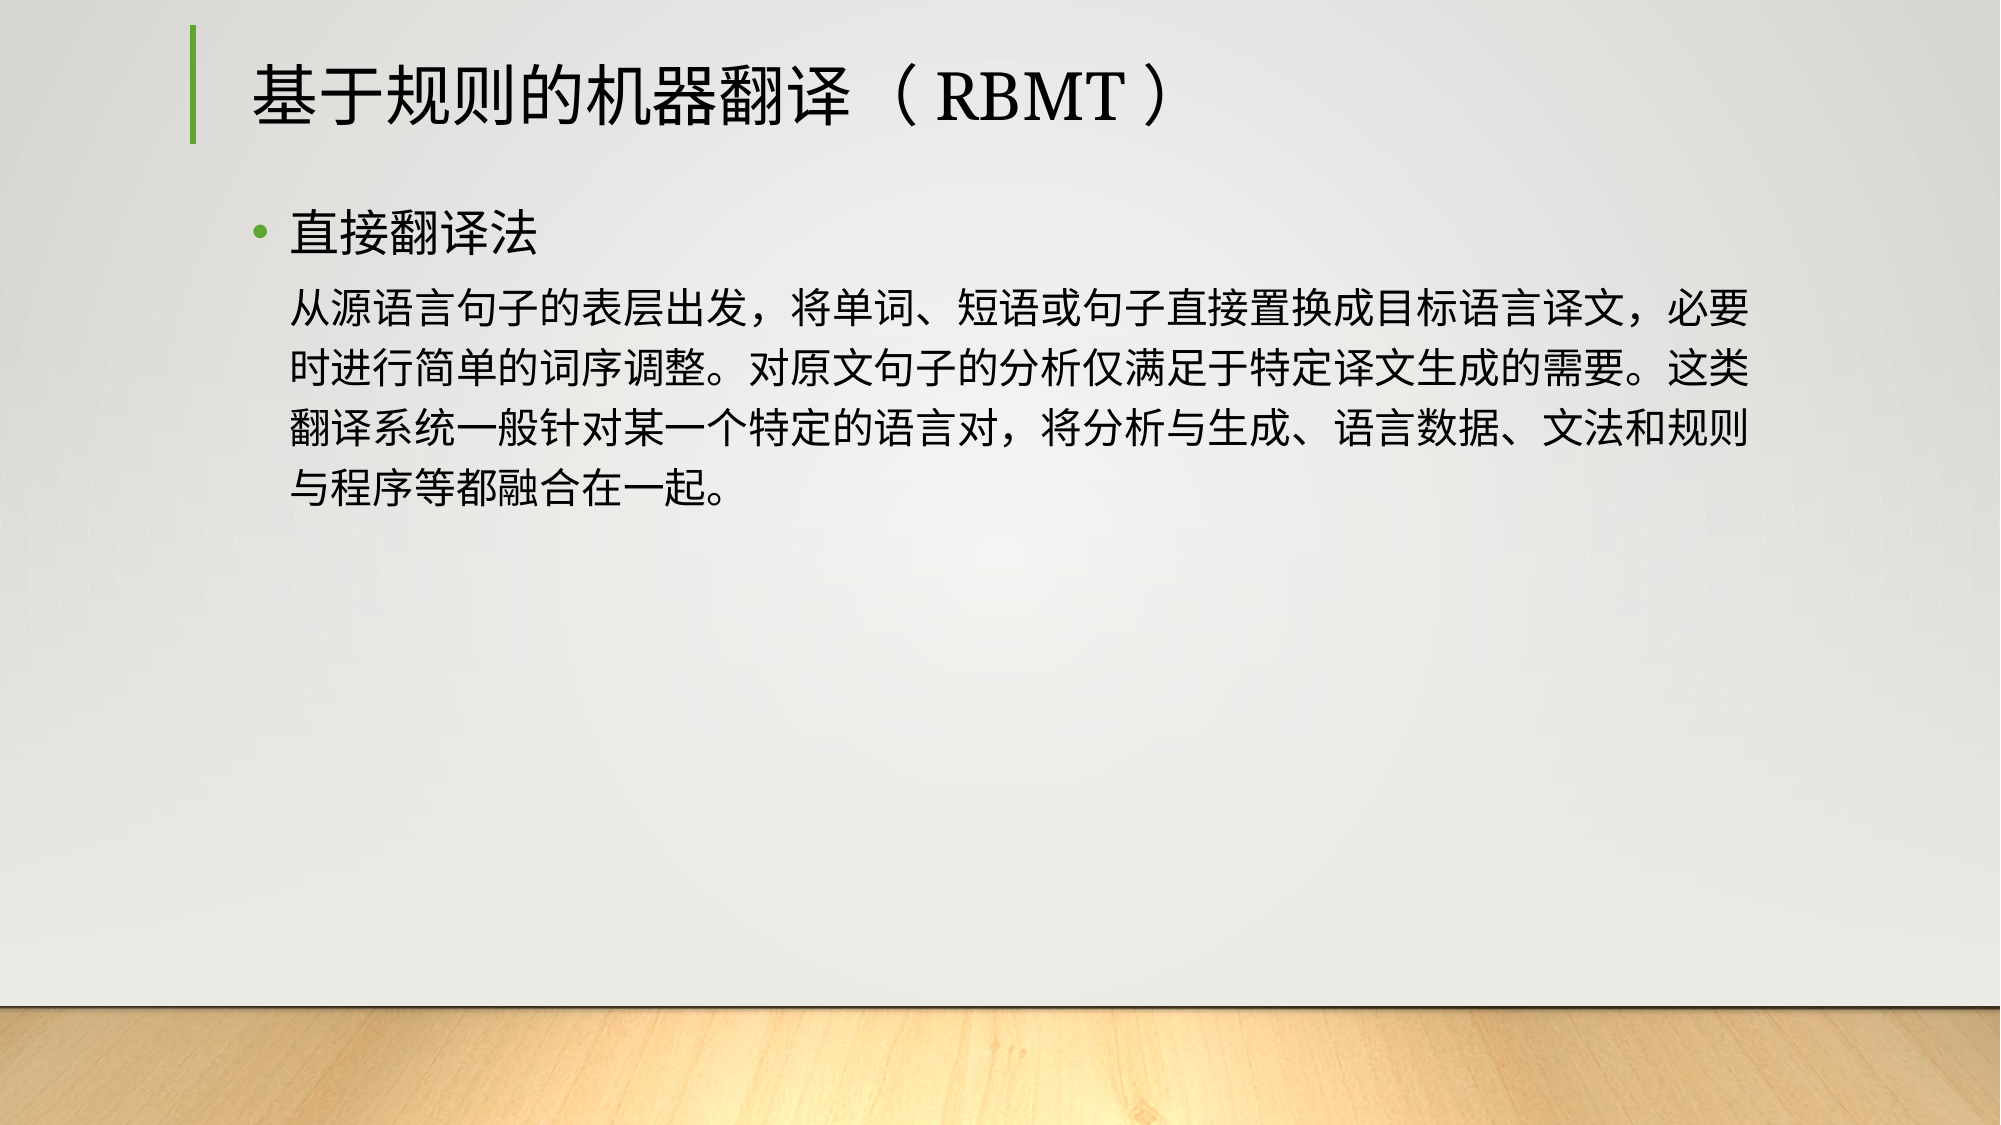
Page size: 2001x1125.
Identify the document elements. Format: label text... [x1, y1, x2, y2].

list 直接翻译法 从源语言句子的表层出发，将单词、短语或句子直接置换成目标语言译文，必要时进行简单的词序调整。对原文句子的分析仅满足于特定译文生成的需要。这类翻译系统一般针对某一个特定的语言对，将分析与生成、语言数据、文法和规则与程序等都融合在一起。 [236, 193, 1799, 760]
picture [0, 1006, 2000, 1125]
title 基于规则的机器翻译（RBMT） [236, 23, 1799, 143]
